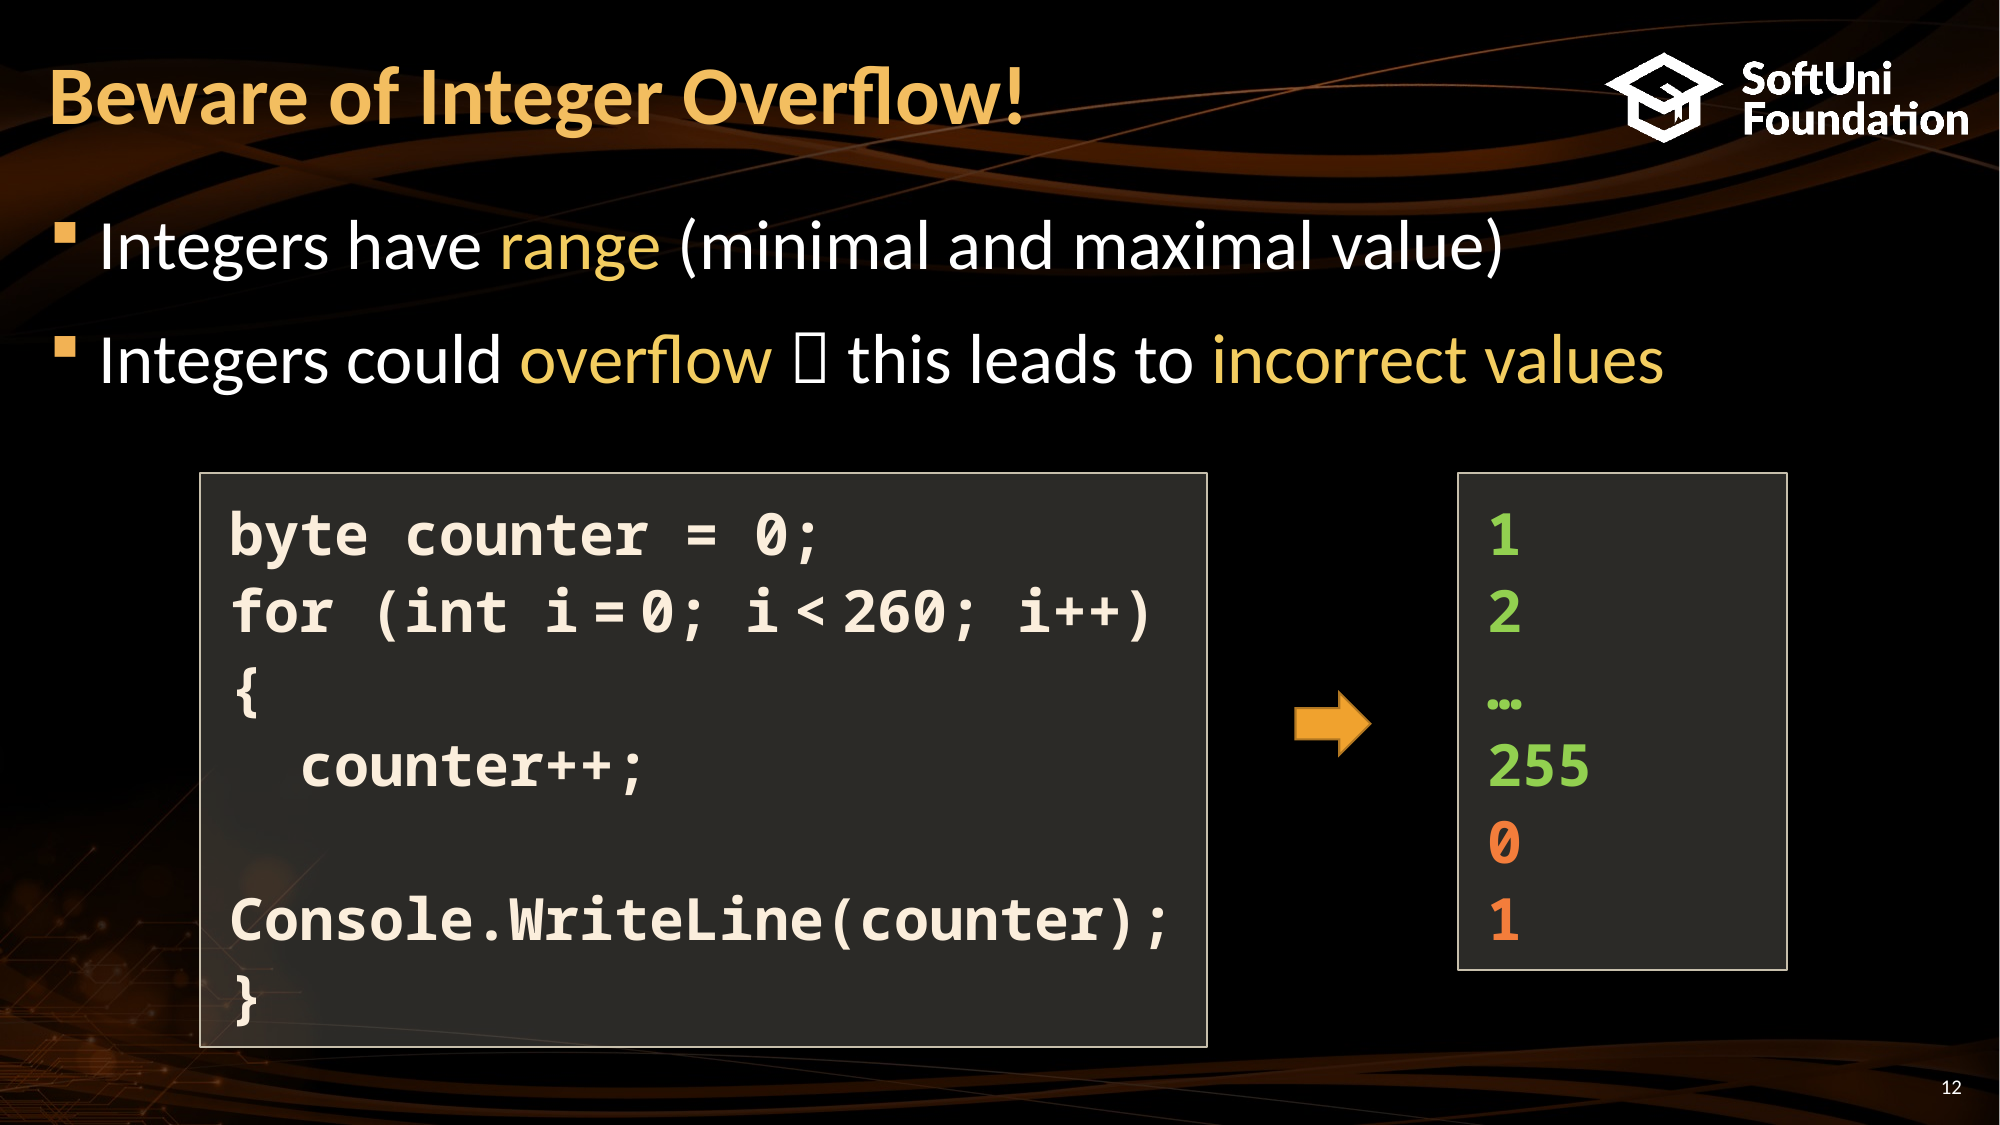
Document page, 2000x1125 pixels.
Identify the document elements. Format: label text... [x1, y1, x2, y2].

text_box [1294, 690, 1372, 758]
list Integers have range (minimal and maximal value) Integers could overflow  this leads to incorrect values [31, 188, 1968, 1103]
picture [0, 0, 2000, 1125]
slide_number 12 [1897, 1070, 1968, 1103]
title Beware of Integer Overflow! [30, 6, 1602, 189]
text_box 1 2 … 255 0 1 [1458, 472, 1788, 970]
text_box byte counter = 0; for (int i = 0; i < 260; i++) { counter++; Console.WriteLine(counter); } [199, 472, 1208, 1047]
